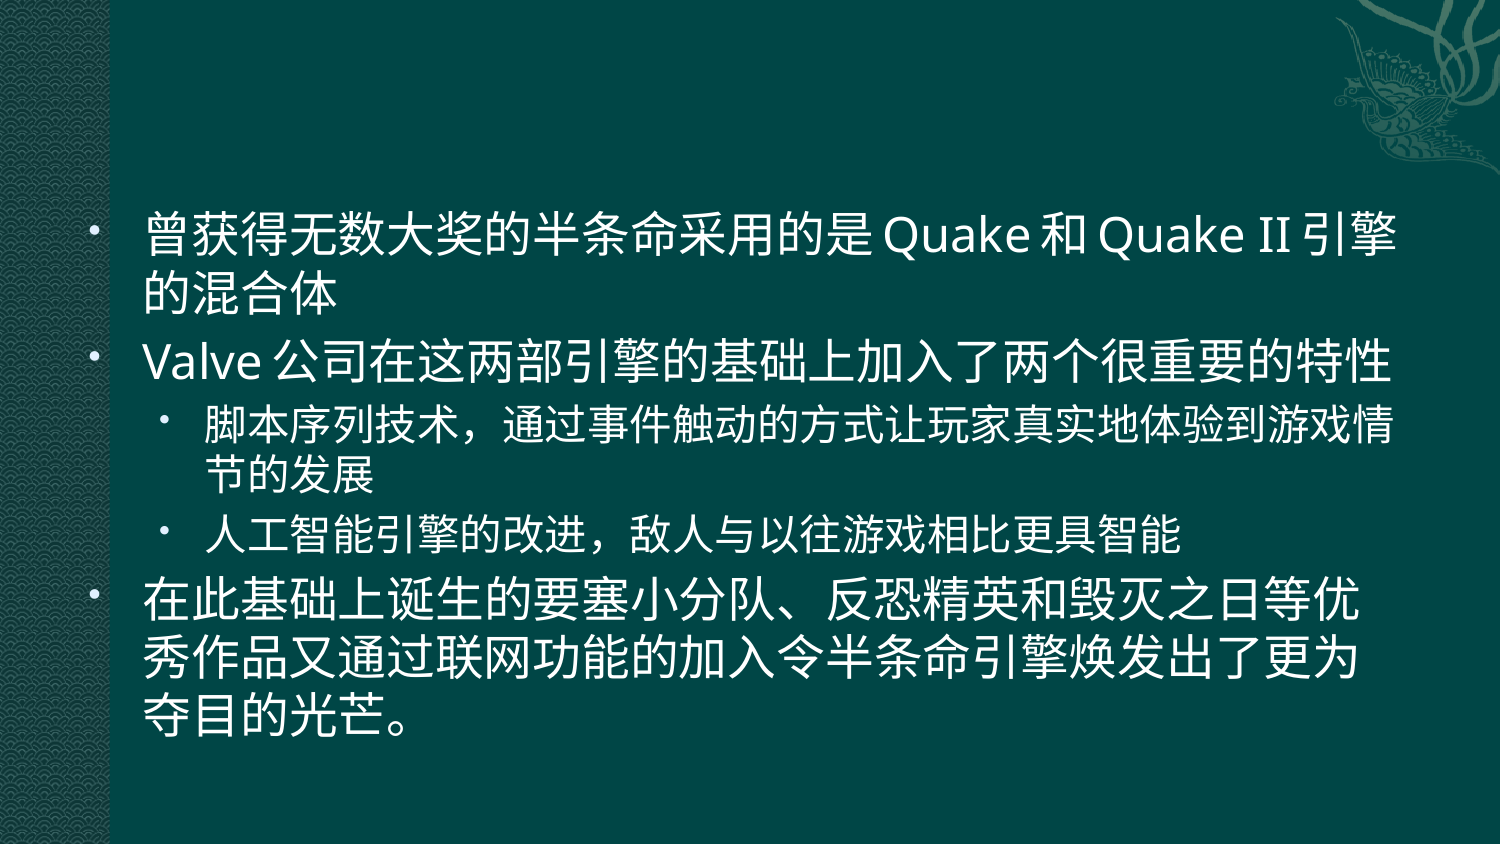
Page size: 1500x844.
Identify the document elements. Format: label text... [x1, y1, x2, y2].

list 曾获得无数大奖的半条命采用的是Quake和Quake II引擎的混合体 Valve公司在这两部引擎的基础上加入了两个很重要的特性 脚本序列技术，通过事件触动的方式让玩家真实地体验到游戏情节的发展 人工智能引擎的改进，敌人与以往游戏相比更具智能 在此基础上诞生的要塞小分队、反恐精英和毁灭之日等优秀作品又通过联网功能的加入令半条命引擎焕发出了更为夺目的光芒。 [75, 196, 1425, 754]
picture [0, 0, 110, 844]
